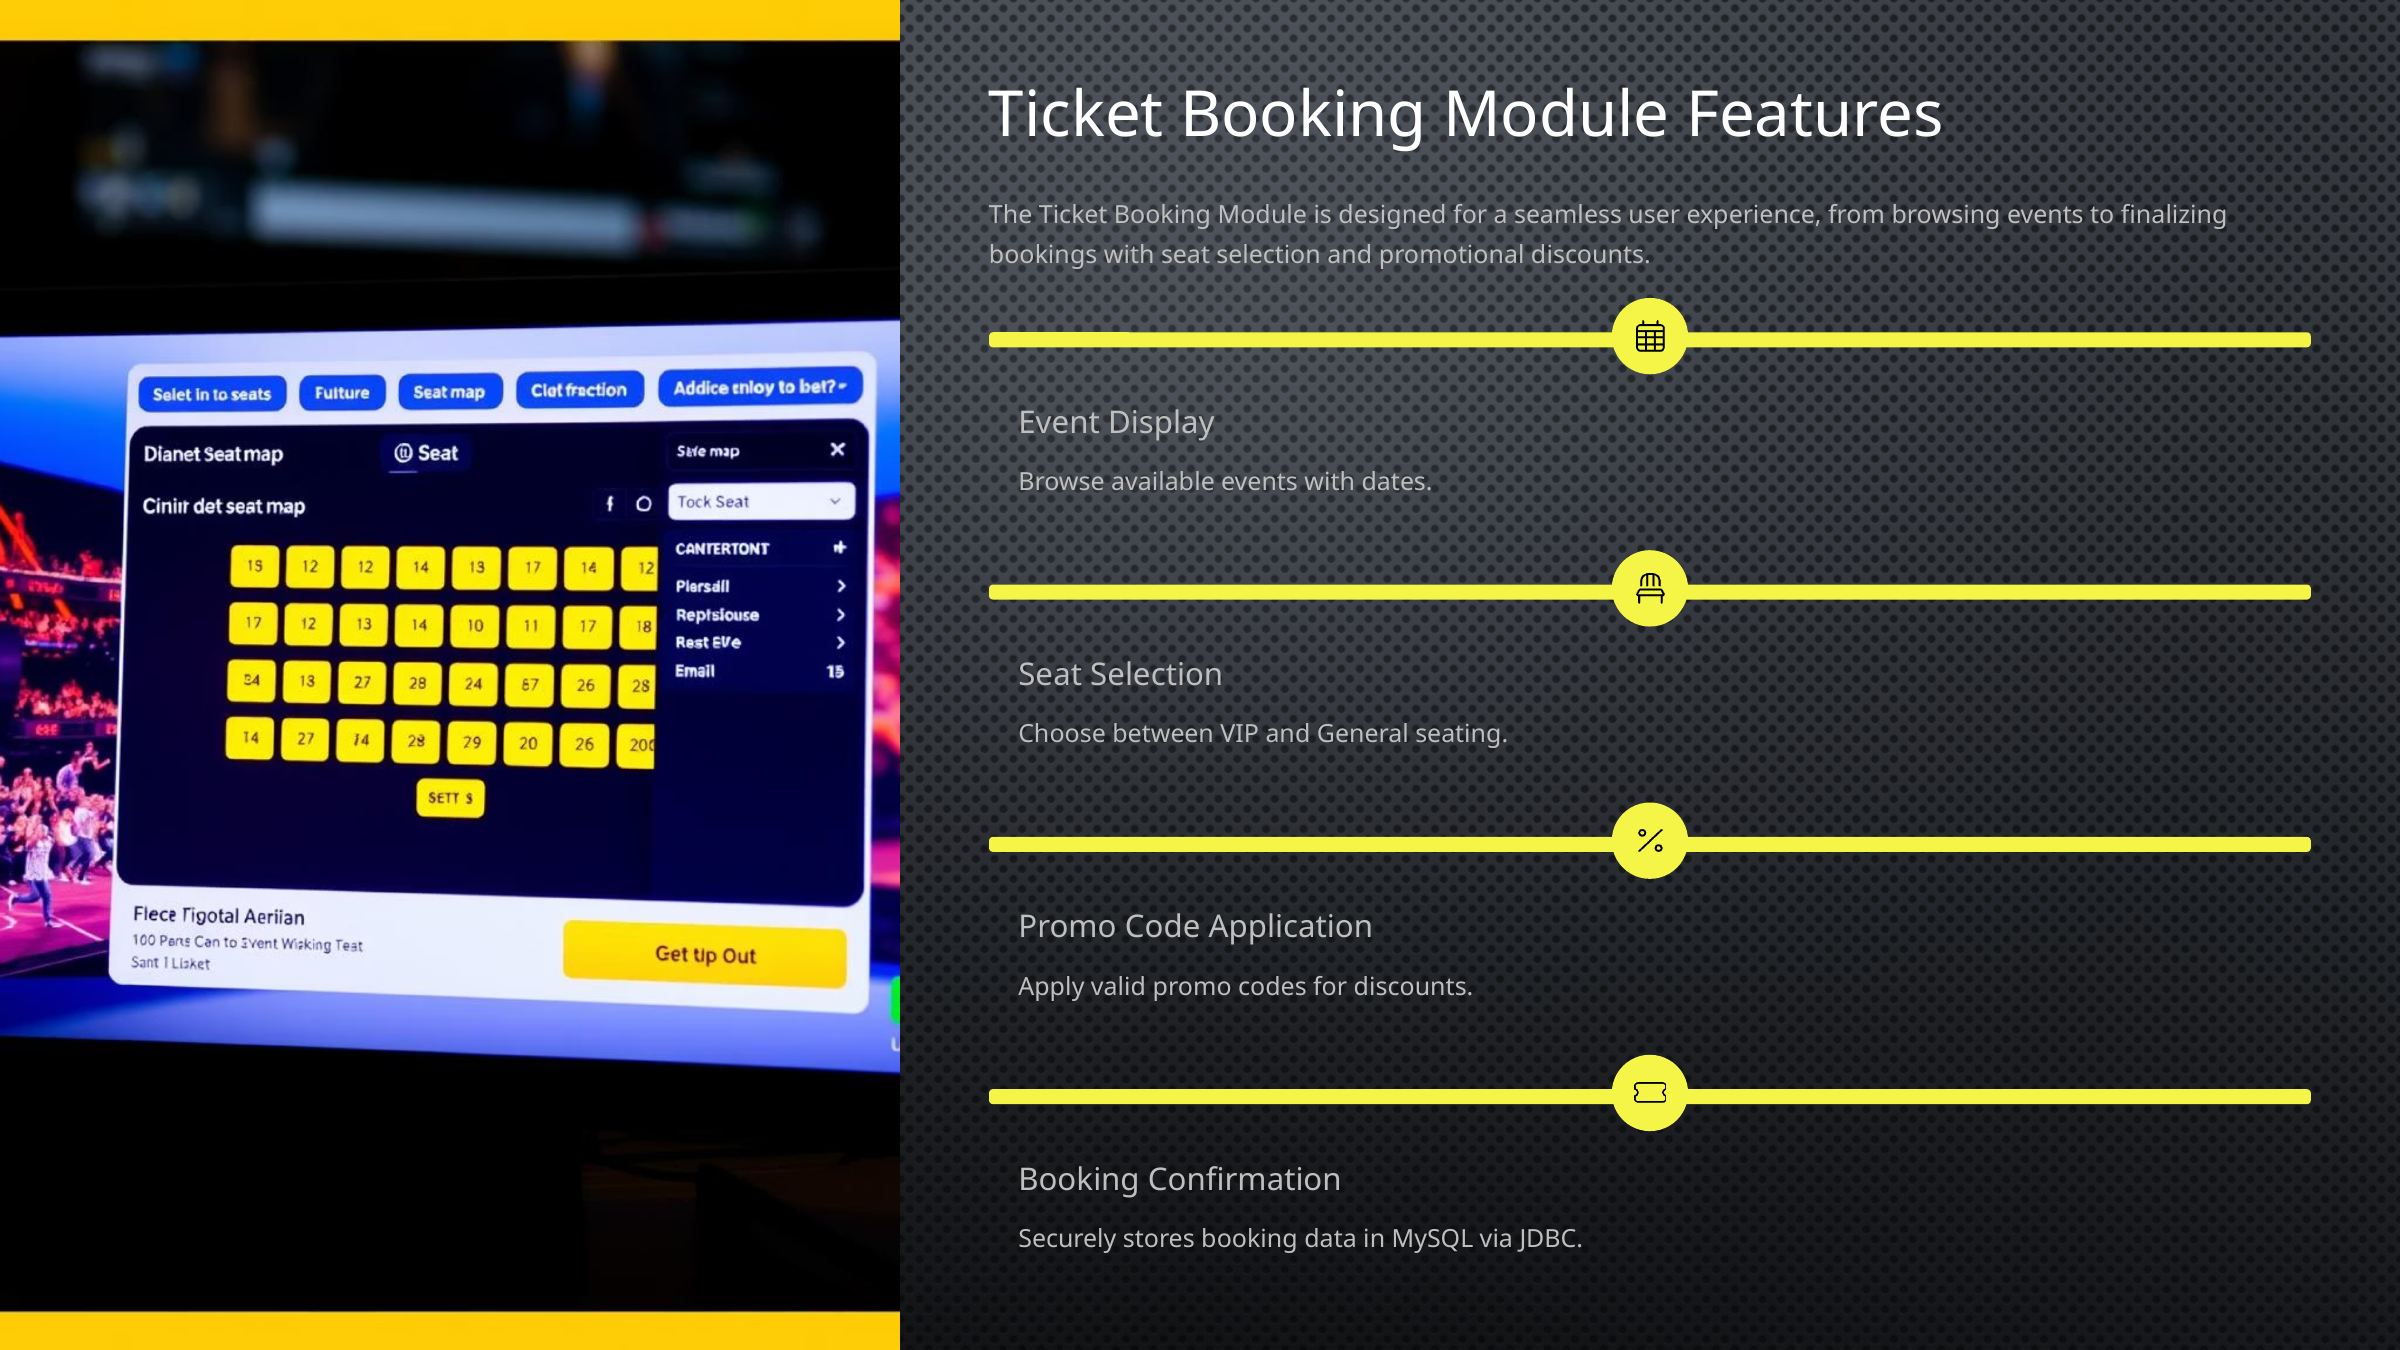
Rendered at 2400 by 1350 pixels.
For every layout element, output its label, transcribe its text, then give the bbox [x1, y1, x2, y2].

text_box Browse available events with dates. [1018, 454, 2282, 496]
text_box [988, 584, 1613, 600]
text_box [1611, 802, 1689, 879]
text_box Ticket Booking Module Features [989, 69, 1938, 150]
text_box [1611, 1054, 1689, 1132]
text_box [1687, 836, 2311, 852]
text_box Choose between VIP and General seating. [1018, 707, 2282, 748]
picture [1634, 1073, 1666, 1113]
text_box [988, 332, 1613, 348]
text_box Booking Confirmation [1018, 1156, 1344, 1197]
text_box The Ticket Booking Module is designed for a seamless user experience, from browsing events to finalizing bookings with seat selection and promotional discounts. [989, 187, 2311, 270]
picture [1634, 821, 1666, 860]
picture [0, 0, 901, 1350]
text_box [1687, 584, 2311, 600]
text_box Promo Code Application [1018, 904, 1382, 944]
text_box [988, 1089, 1613, 1105]
text_box [1687, 332, 2311, 348]
text_box Securely stores booking data in MySQL via JDBC. [1018, 1211, 2282, 1253]
text_box Seat Selection [1018, 651, 1337, 692]
text_box [1611, 297, 1689, 375]
picture [1634, 569, 1666, 608]
picture [1634, 316, 1666, 356]
text_box [988, 836, 1613, 852]
text_box Apply valid promo codes for discounts. [1018, 959, 2282, 1000]
text_box [1687, 1089, 2311, 1105]
text_box [1611, 550, 1689, 627]
text_box Event Display [1018, 399, 1337, 440]
